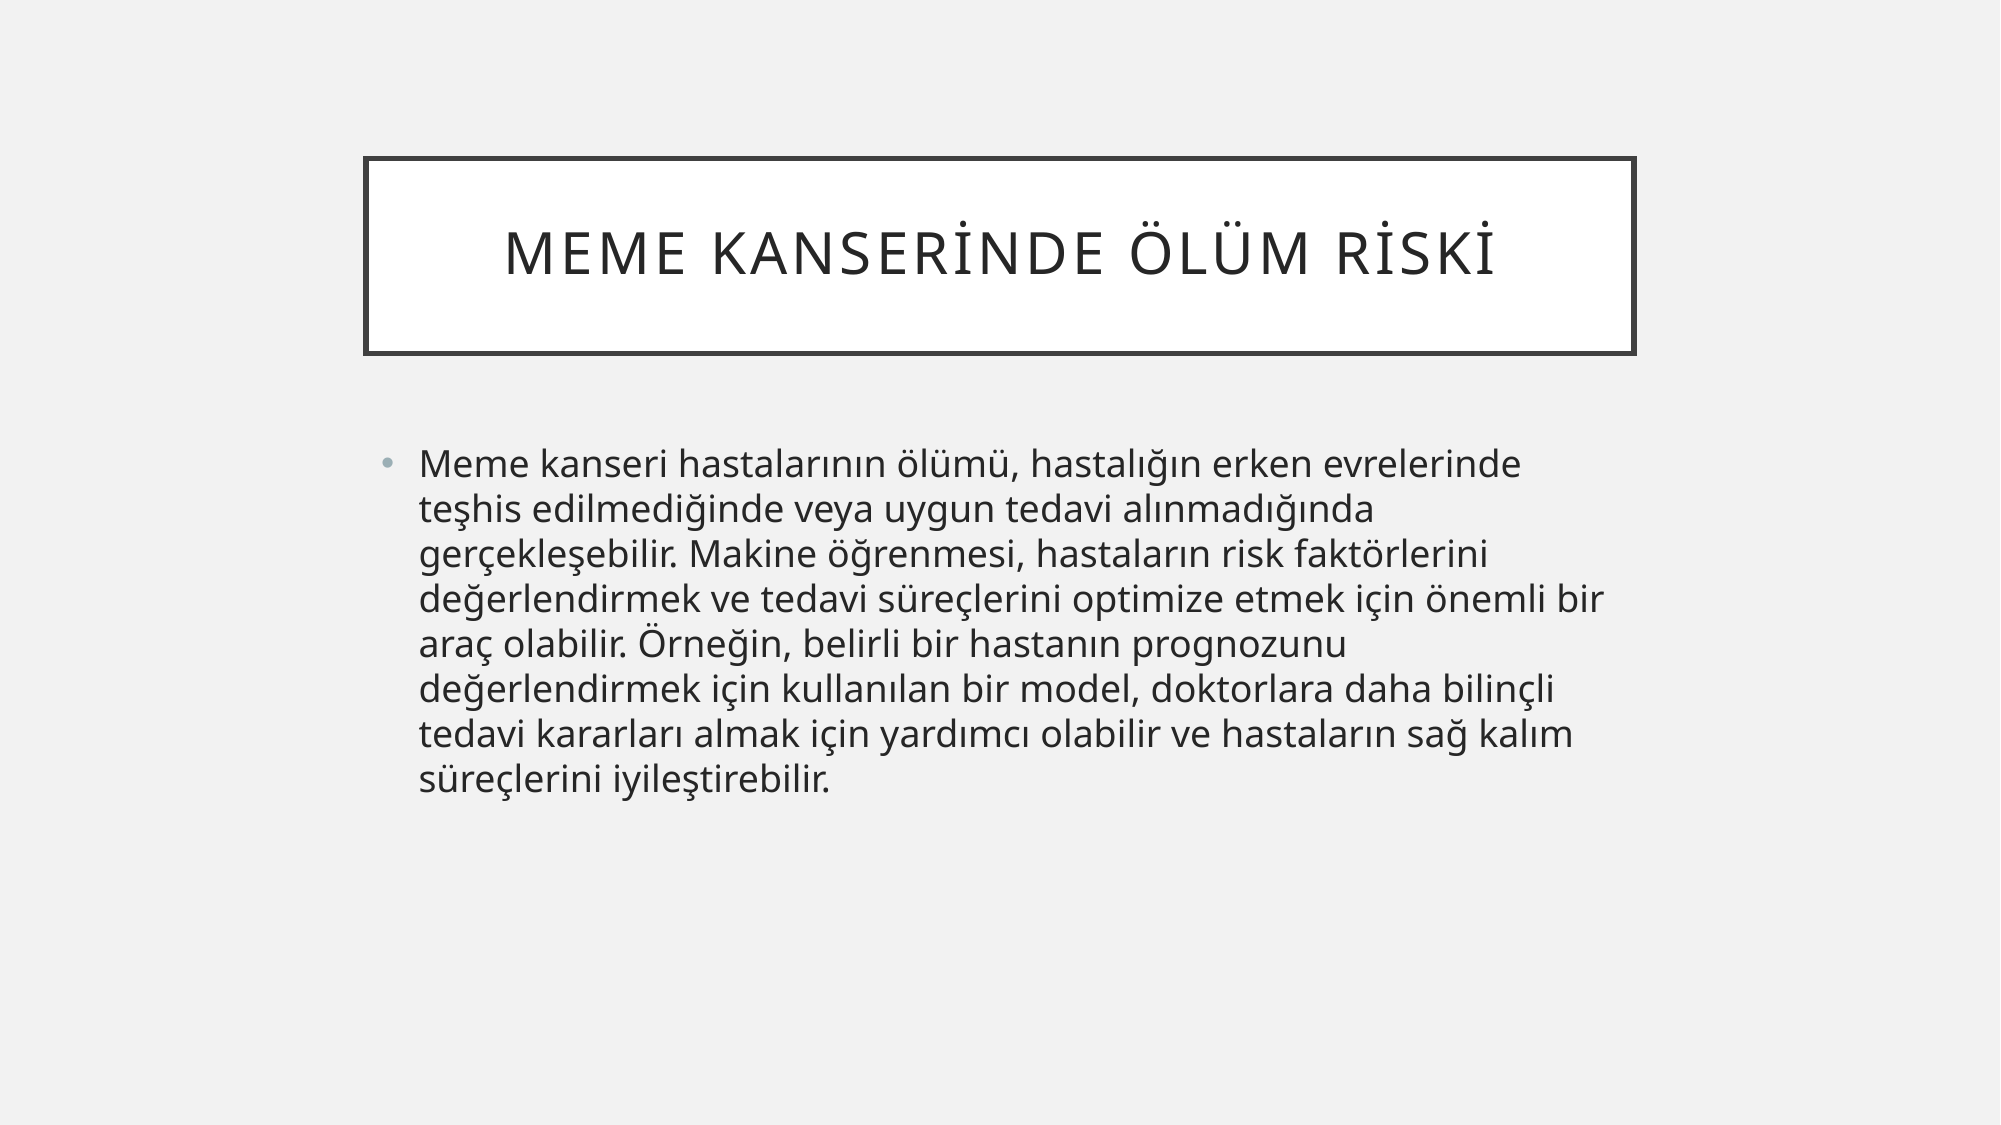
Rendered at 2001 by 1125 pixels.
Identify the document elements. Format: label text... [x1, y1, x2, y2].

title Meme kanserinde ölüm riski [363, 156, 1637, 356]
list Meme kanseri hastalarının ölümü, hastalığın erken evrelerinde teşhis edilmediğinde veya uygun tedavi alınmadığında gerçekleşebilir. Makine öğrenmesi, hastaların risk faktörlerini değerlendirmek ve tedavi süreçlerini optimize etmek için önemli bir araç olabilir. Örneğin, belirli bir hastanın prognozunu değerlendirmek için kullanılan bir model, doktorlara daha bilinçli tedavi kararları almak için yardımcı olabilir ve hastaların sağ kalım süreçlerini iyileştirebilir. [366, 432, 1634, 942]
